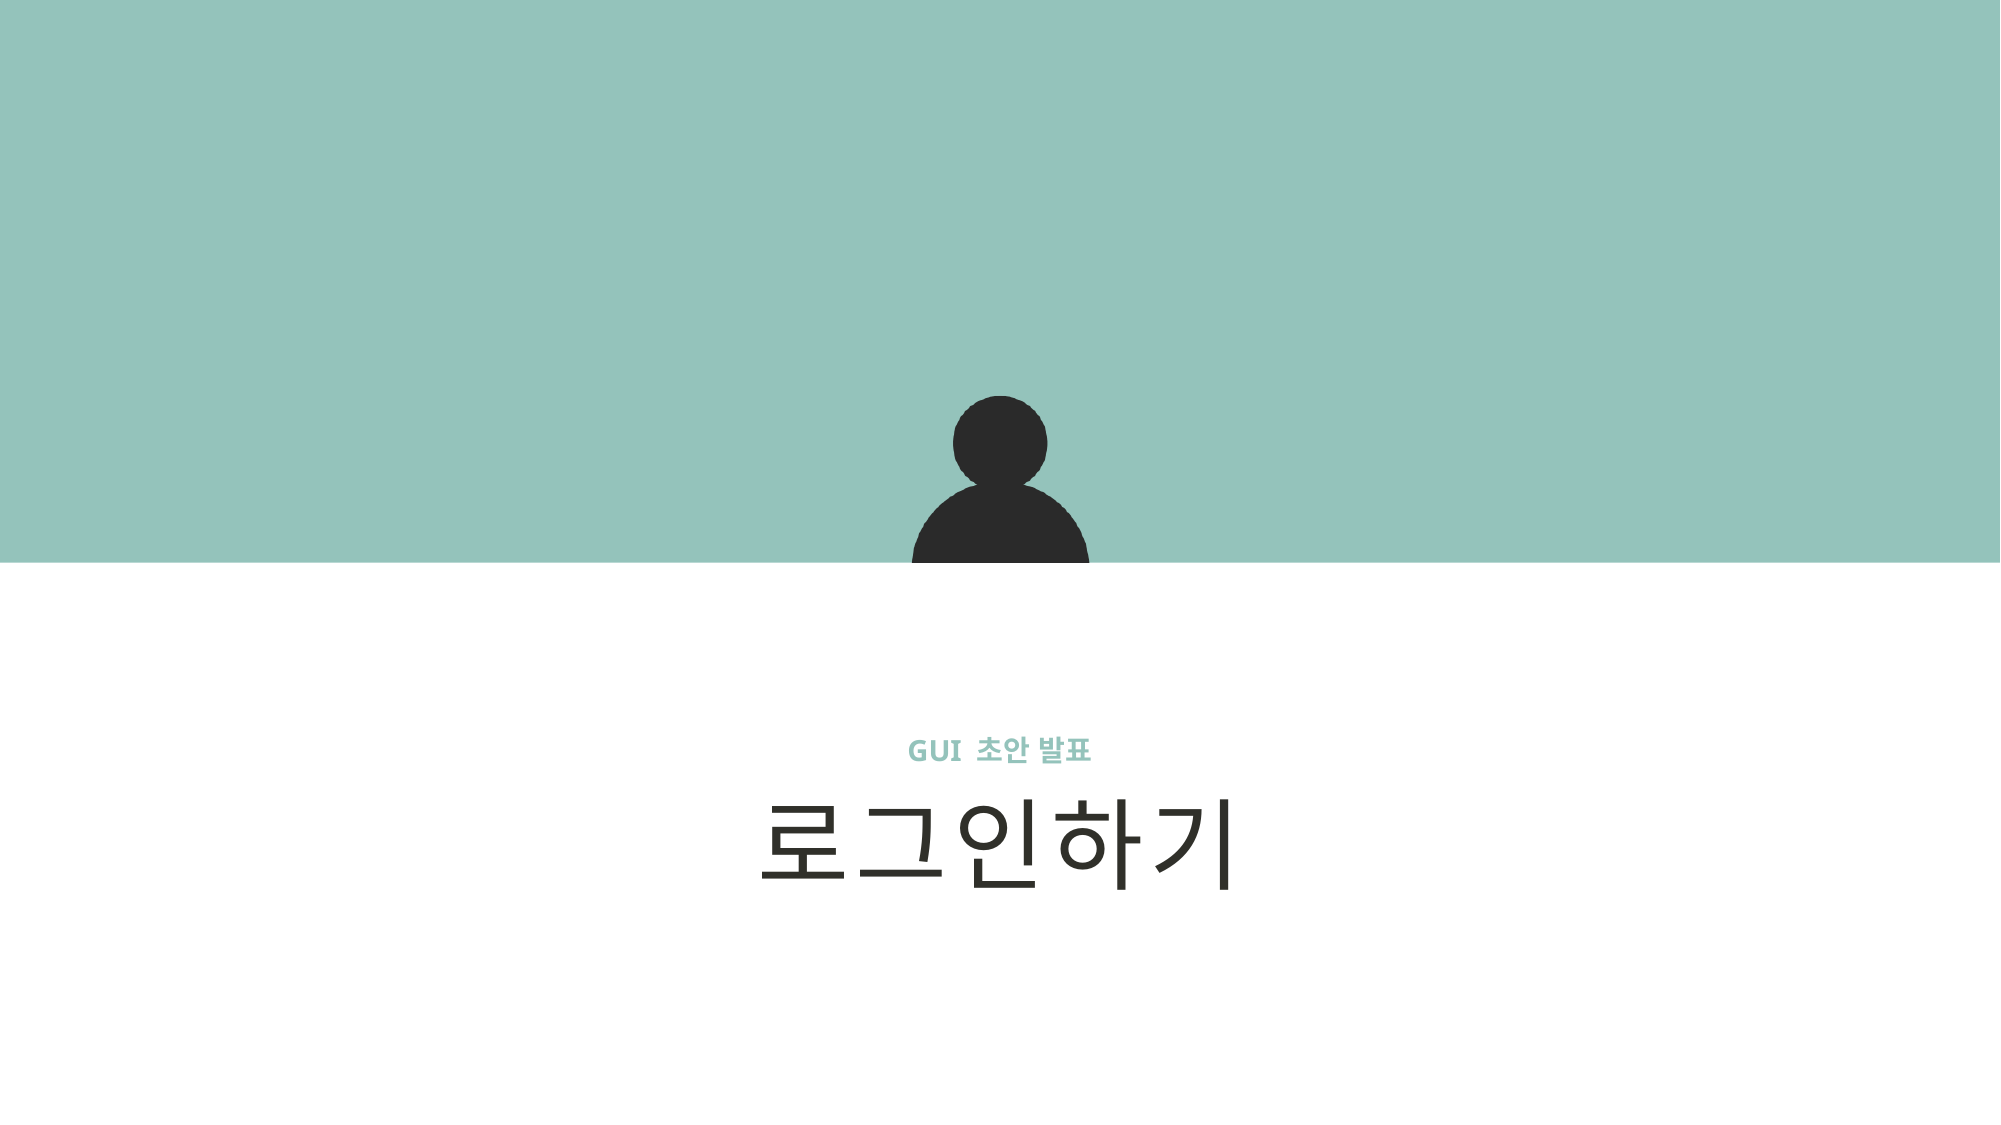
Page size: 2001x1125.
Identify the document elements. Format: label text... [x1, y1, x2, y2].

text_box GUI 초안 발표 [892, 725, 1108, 775]
text_box 로그인하기 [742, 775, 1258, 911]
picture [893, 390, 1107, 563]
